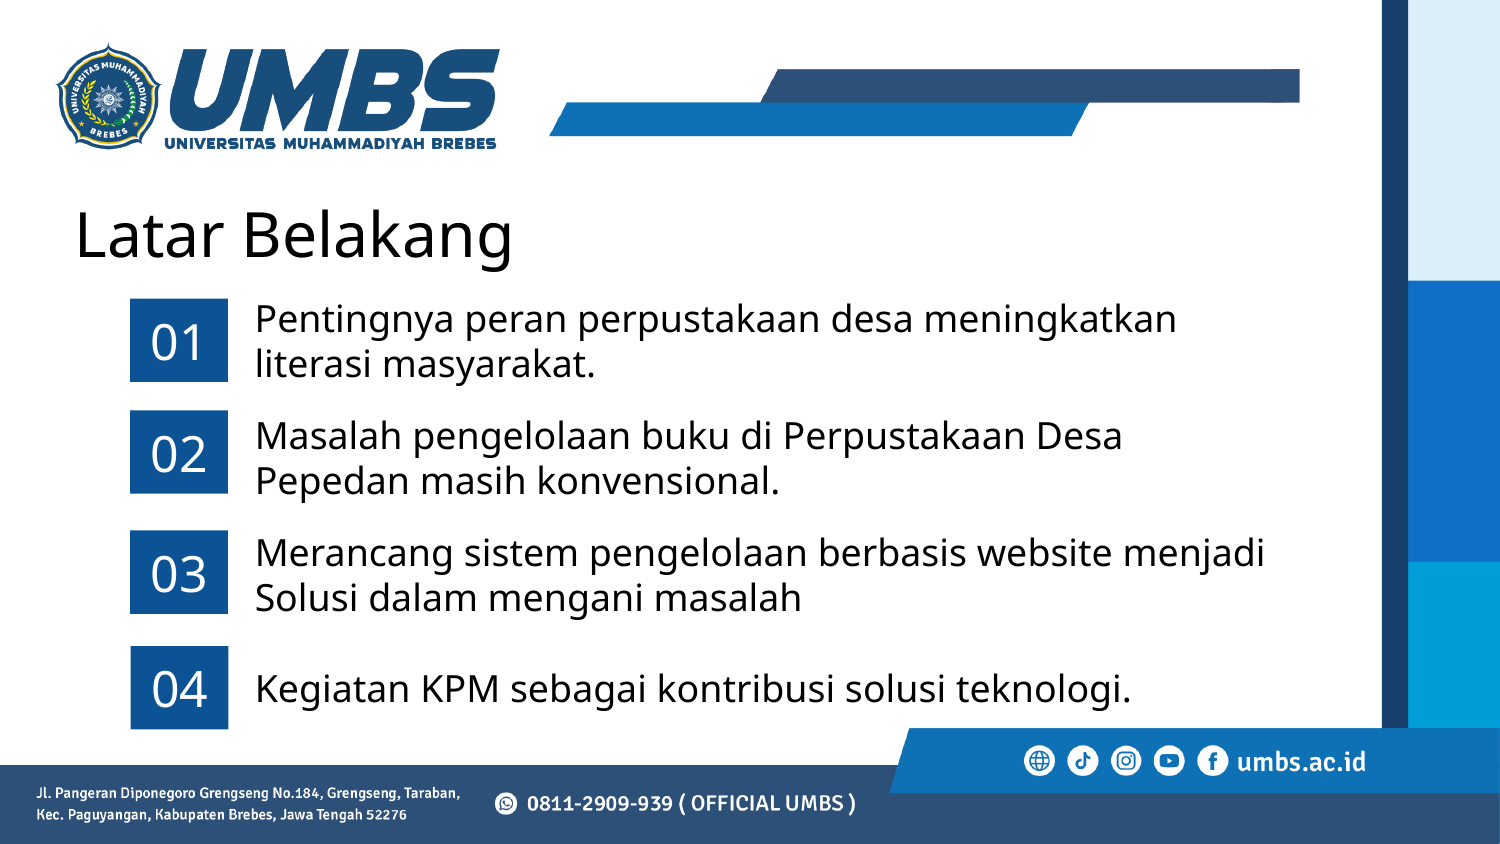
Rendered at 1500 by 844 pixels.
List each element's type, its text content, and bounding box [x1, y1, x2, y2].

subtitle Pentingnya peran perpustakaan desa meningkatkan literasi masyarakat. [239, 279, 1300, 397]
text_box Masalah pengelolaan buku di Perpustakaan Desa Pepedan masih konvensional. [239, 397, 1300, 507]
title Latar Belakang [59, 180, 1324, 275]
picture [0, 728, 1500, 844]
text_box 03 [130, 530, 228, 614]
text_box Merancang sistem pengelolaan berbasis website menjadi Solusi dalam mengani masalah [239, 514, 1300, 630]
title 01 [130, 298, 228, 382]
text_box 02 [130, 410, 228, 494]
picture [47, 31, 1300, 164]
text_box 04 [130, 646, 229, 727]
text_box Kegiatan KPM sebagai kontribusi solusi teknologi. [239, 650, 1300, 726]
